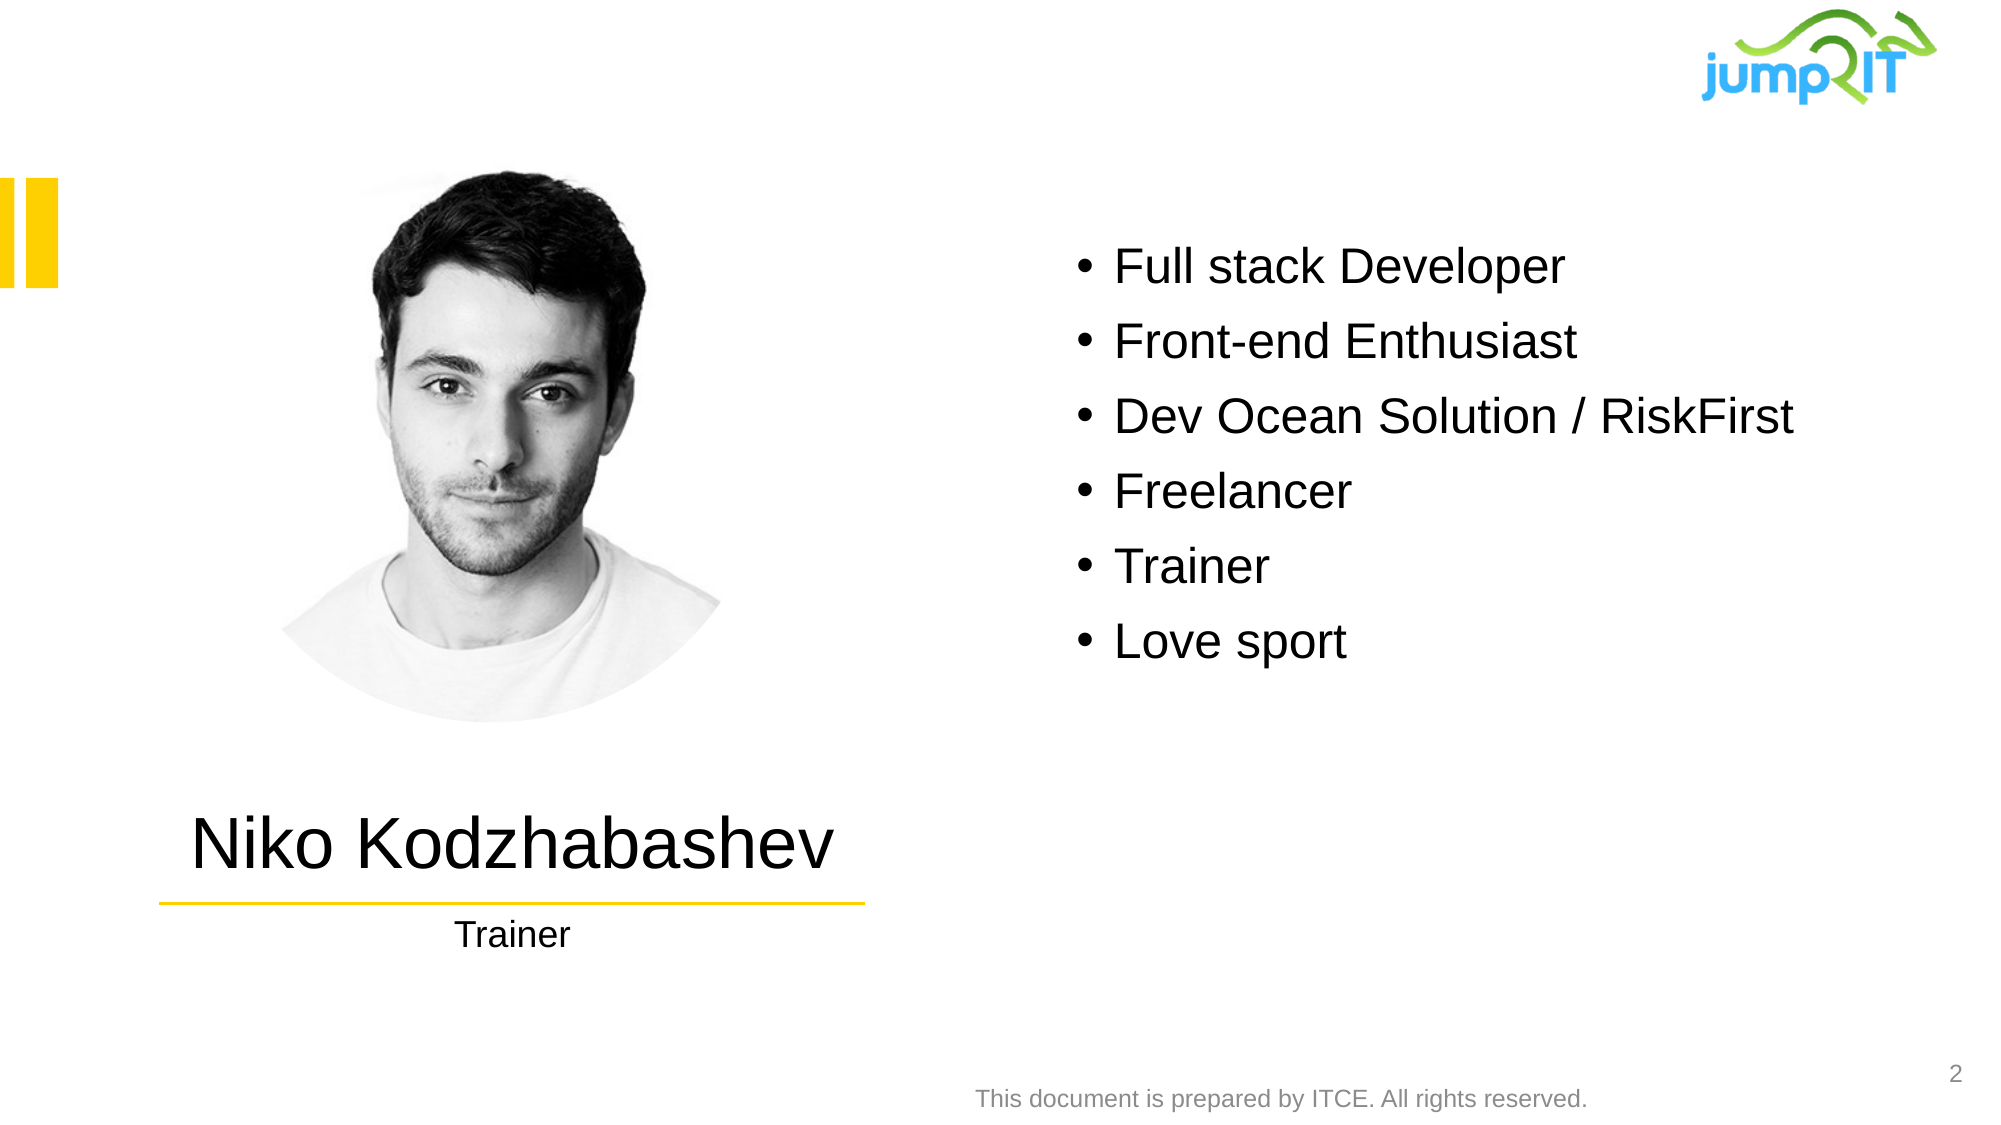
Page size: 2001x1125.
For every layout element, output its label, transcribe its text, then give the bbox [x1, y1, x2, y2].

list Niko Kodzhabashev [159, 790, 866, 901]
list Full stack Developer Front-end Enthusiast Dev Ocean Solution / RiskFirst Freelancer Trainer Love sport [1061, 233, 1885, 943]
slide_number 2 [1908, 1042, 1979, 1103]
list Trainer [159, 907, 866, 969]
picture [209, 161, 771, 723]
footer This document is prepared by ITCE. All rights reserved. [771, 1069, 1794, 1125]
picture [1696, 1, 1943, 113]
